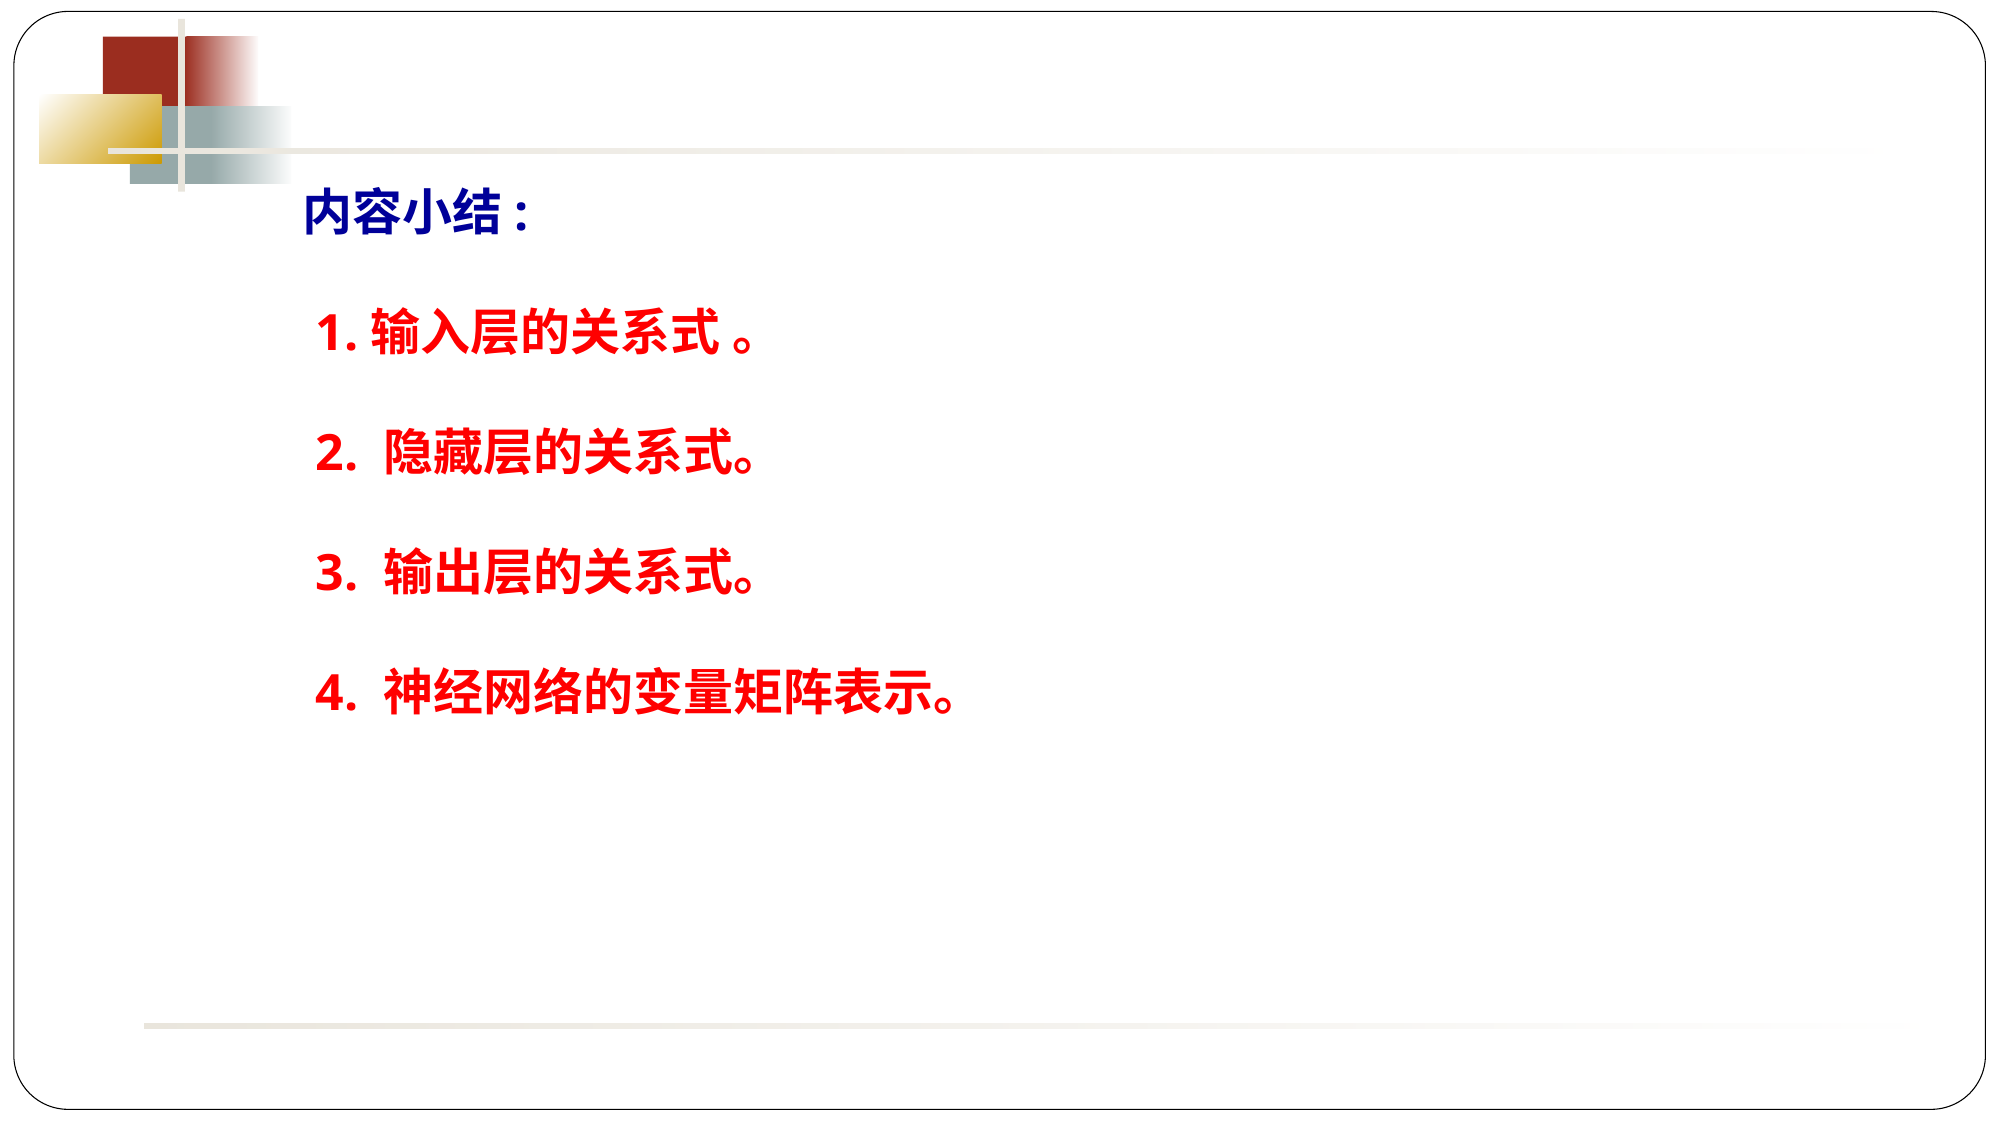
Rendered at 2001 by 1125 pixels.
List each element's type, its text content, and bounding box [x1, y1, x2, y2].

text_box 内容小结: 1.输入层的关系式 。 2. 隐藏层的关系式。 3. 输出层的关系式。 4. 神经网络的变量矩阵表示。 [288, 143, 1714, 848]
